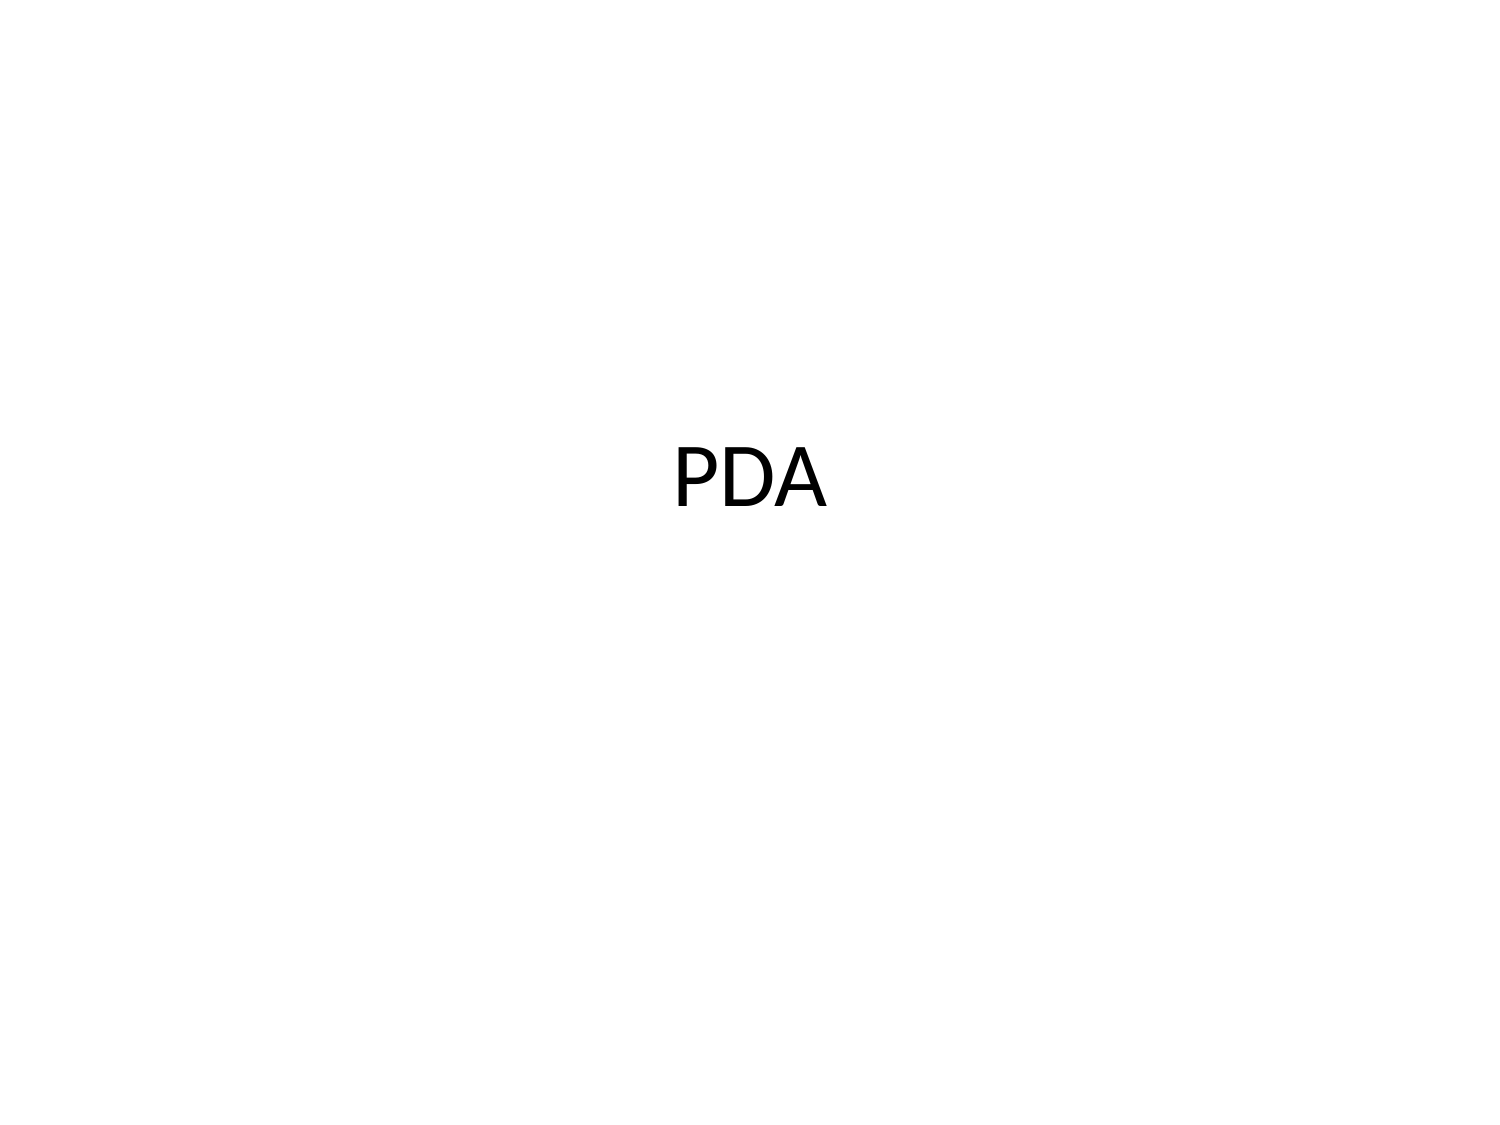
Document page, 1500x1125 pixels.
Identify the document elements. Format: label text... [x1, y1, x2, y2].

title PDA [112, 349, 1388, 591]
